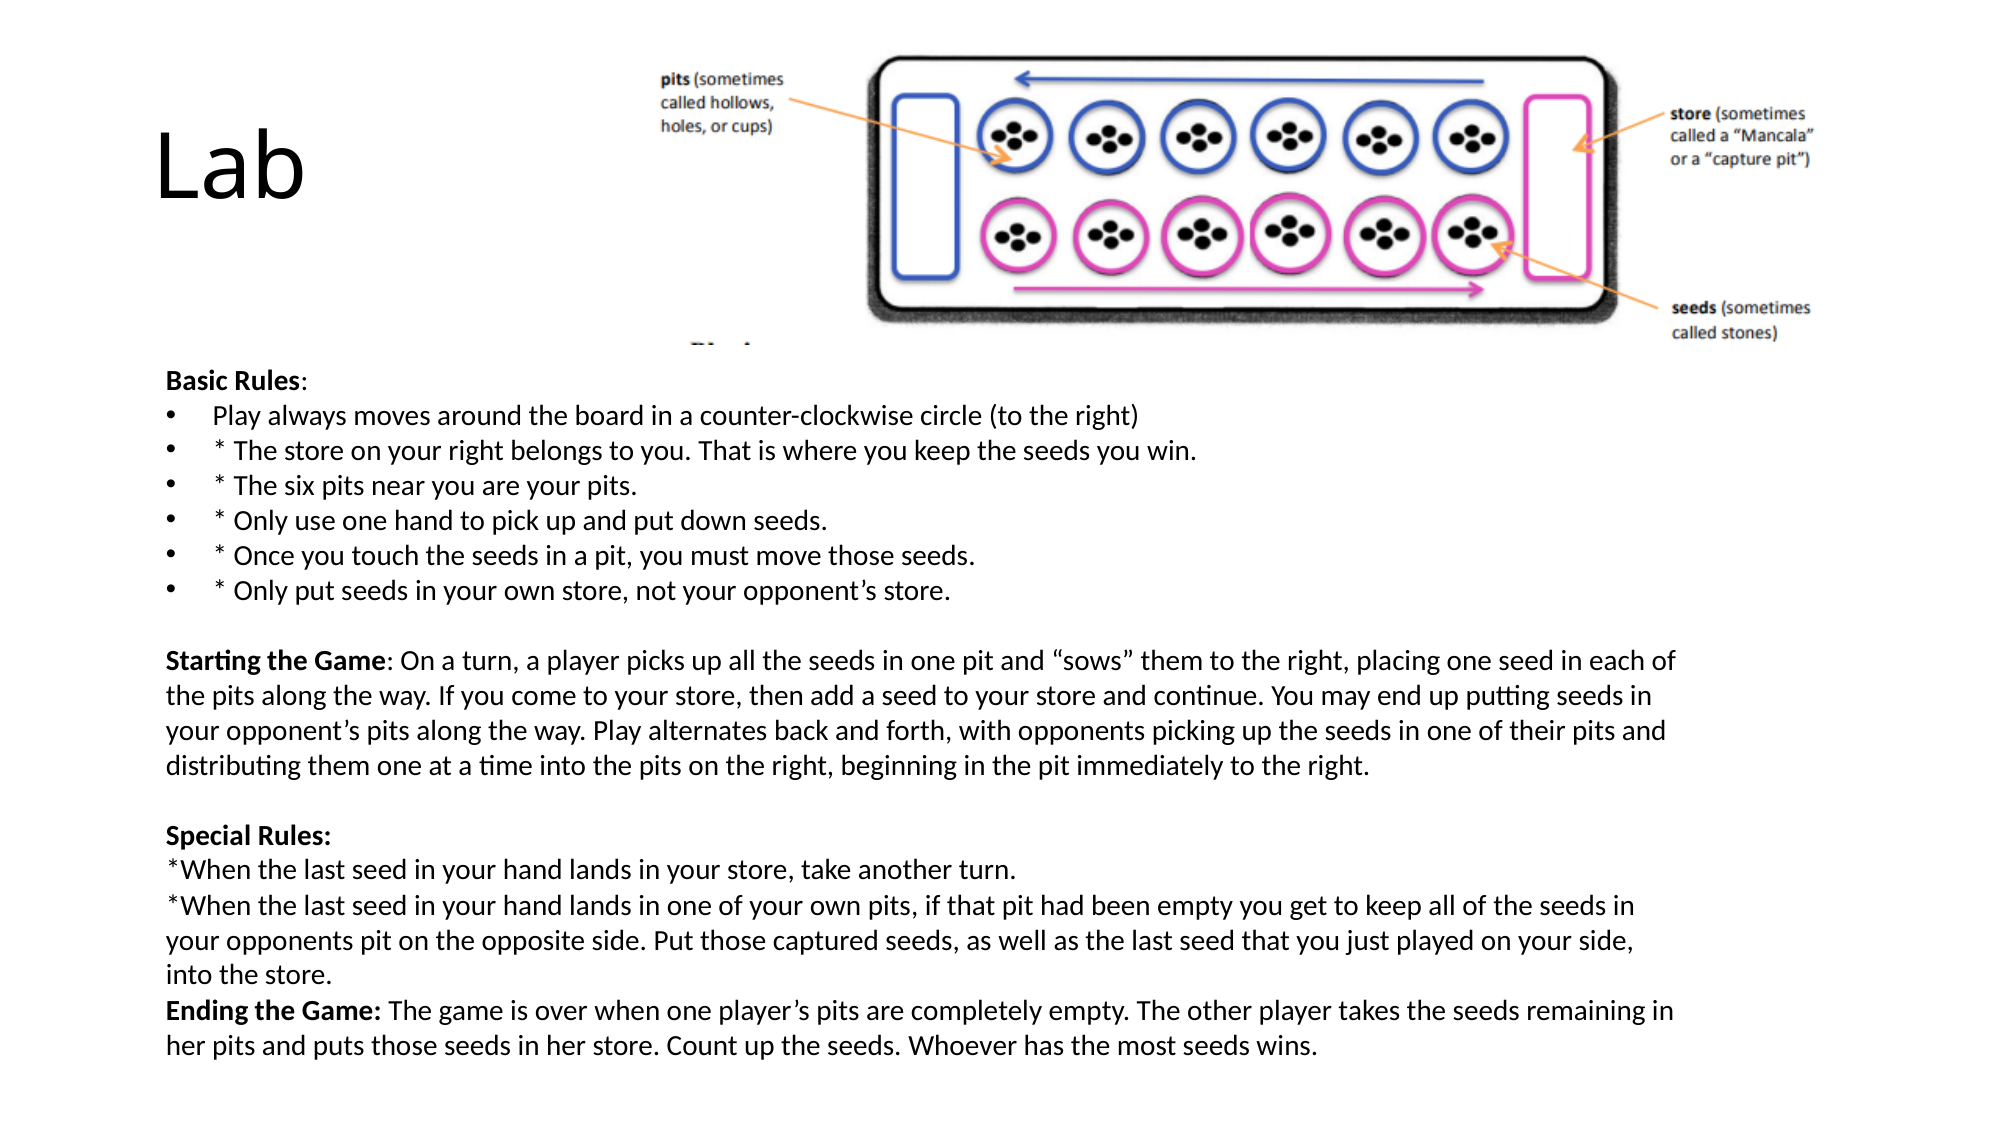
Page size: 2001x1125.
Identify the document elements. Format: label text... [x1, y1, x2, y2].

picture [649, 21, 1863, 346]
text_box Basic Rules: Play always moves around the board in a counter-clockwise circle (to the right) * The store on your right belongs to you. That is where you keep the seeds you win. * The six pits near you are your pits. * Only use one hand to pick up and put down seeds. * Once you touch the seeds in a pit, you must move those seeds. * Only put seeds in your own store, not your opponent’s store. Starting the Game: On a turn, a player picks up all the seeds in one pit and “sows” them to the right, placing one seed in each of the pits along the way. If you come to your store, then add a seed to your store and continue. You may end up putting seeds in your opponent’s pits along the way. Play alternates back and forth, with opponents picking up the seeds in one of their pits and distributing them one at a time into the pits on the right, beginning in the pit immediately to the right. Special Rules: *When the last seed in your hand lands in your store, take another turn. *When the last seed in your hand lands in one of your own pits, if that pit had been empty you get to keep all of the seeds in your opponents pit on the opposite side. Put those captured seeds, as well as the last seed that you just played on your side, into the store. Ending the Game: The game is over when one player’s pits are completely empty. The other player takes the seeds remaining in her pits and puts those seeds in her store. Count up the seeds. Whoever has the most seeds wins. [151, 354, 1698, 1069]
title Lab [137, 59, 649, 278]
